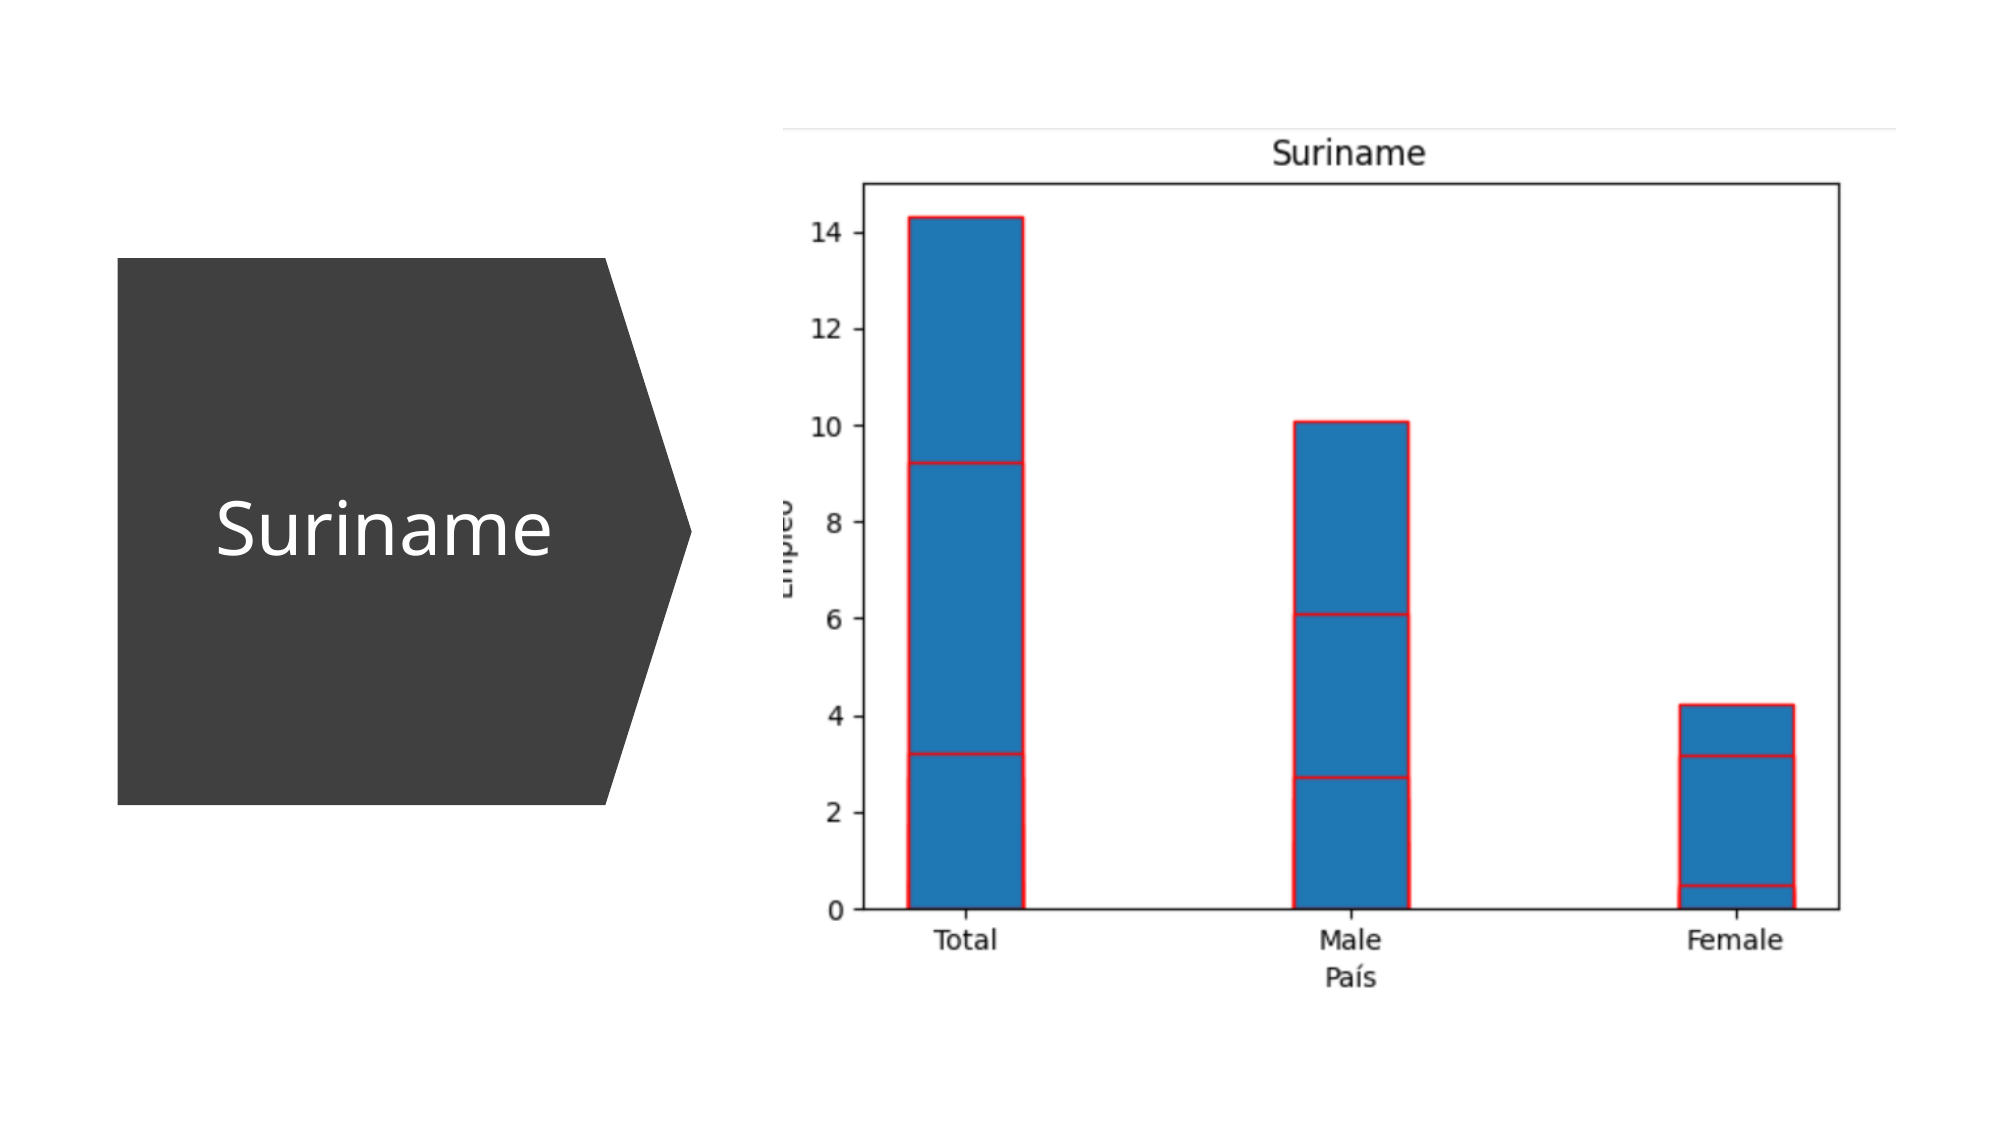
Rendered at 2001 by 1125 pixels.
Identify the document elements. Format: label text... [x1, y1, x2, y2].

text_box [116, 257, 693, 807]
title Suriname [168, 322, 601, 741]
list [783, 128, 1896, 997]
